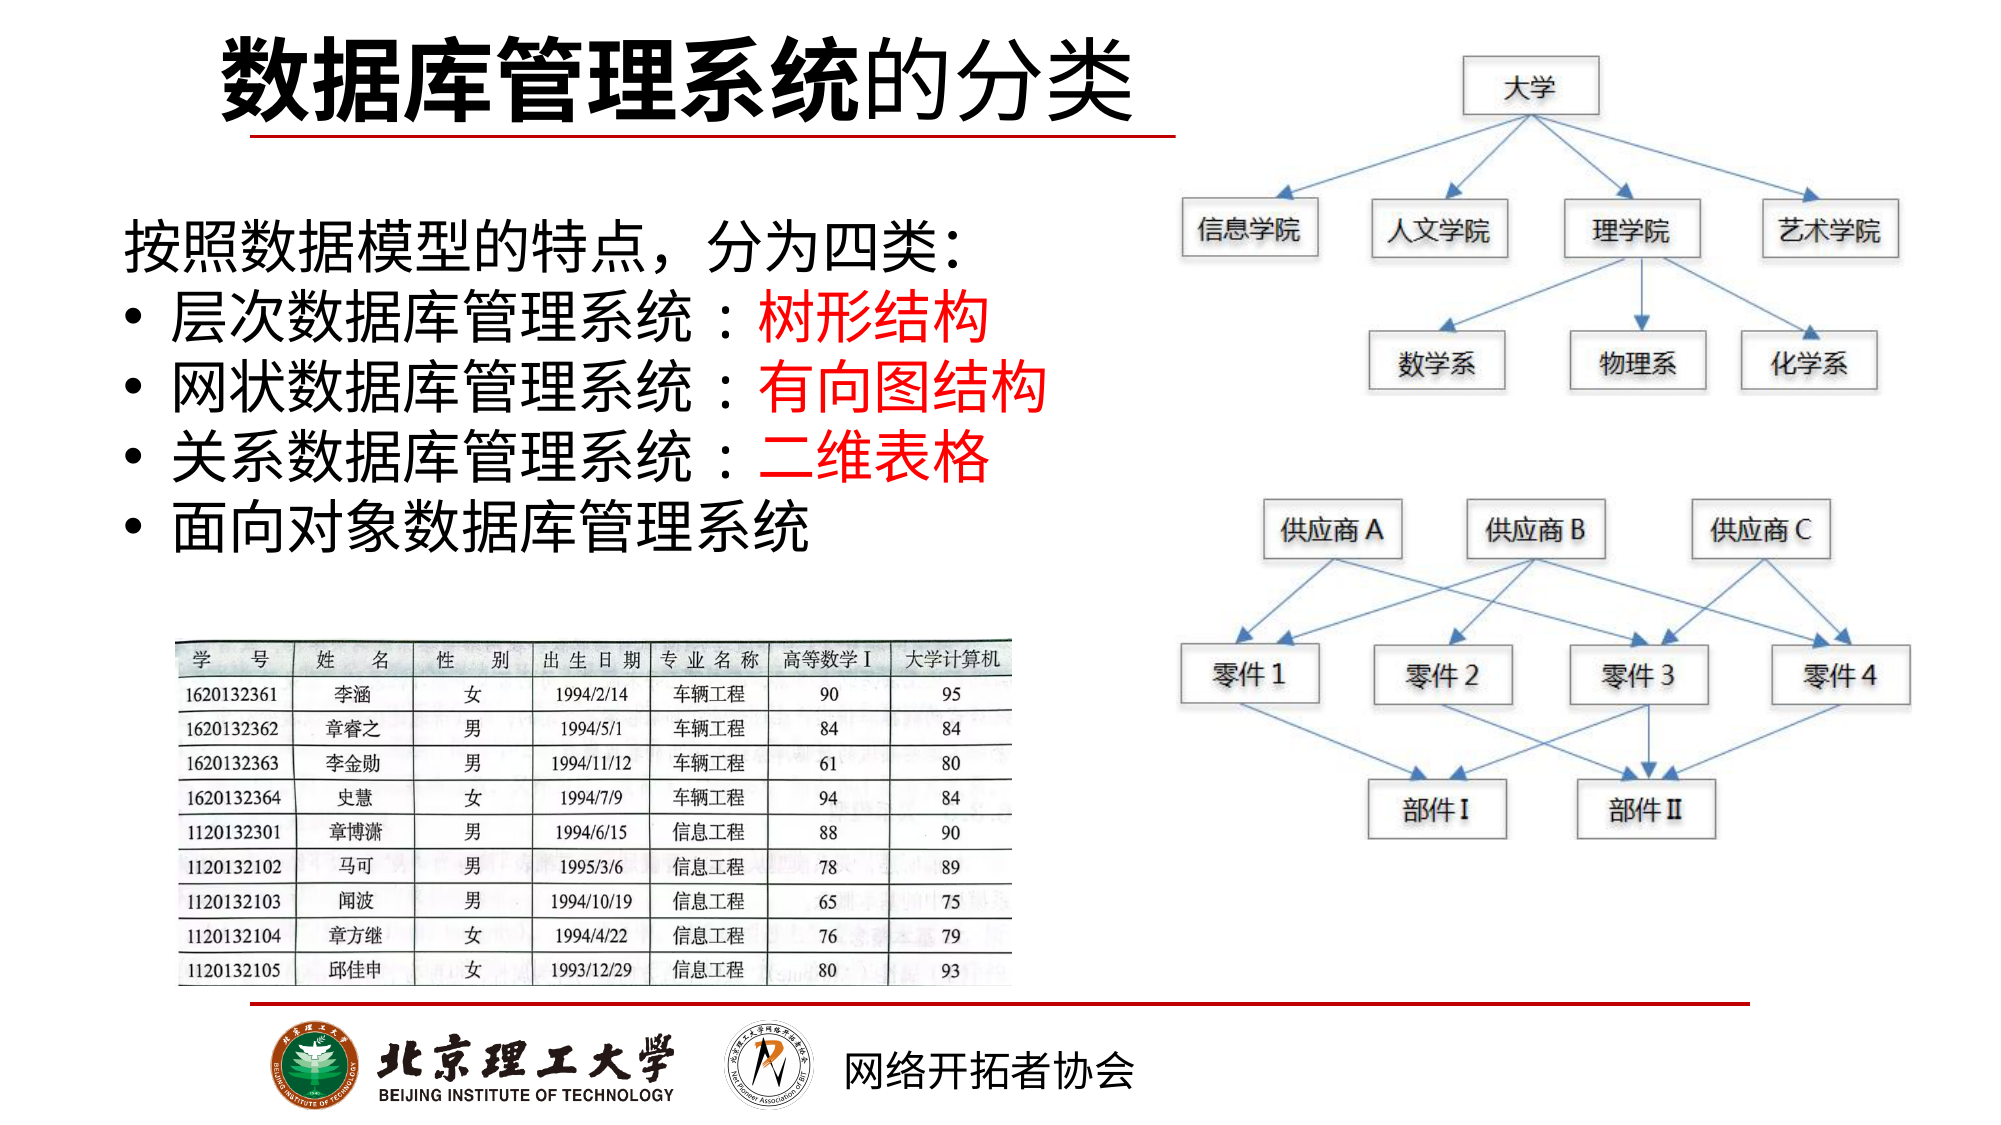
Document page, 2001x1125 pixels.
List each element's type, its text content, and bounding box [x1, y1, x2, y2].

picture [1175, 53, 1906, 396]
picture [724, 1020, 814, 1110]
picture [175, 638, 1012, 986]
picture [270, 1020, 674, 1110]
text_box 网络开拓者协会 [828, 1037, 1402, 1102]
picture [1175, 496, 1913, 840]
text_box 按照数据模型的特点，分为四类： 层次数据库管理系统:树形结构 网状数据库管理系统:有向图结构 关系数据库管理系统:二维表格 面向对象数据库管理系统 [108, 203, 1109, 568]
text_box 数据库管理系统的分类 [204, 15, 1193, 251]
